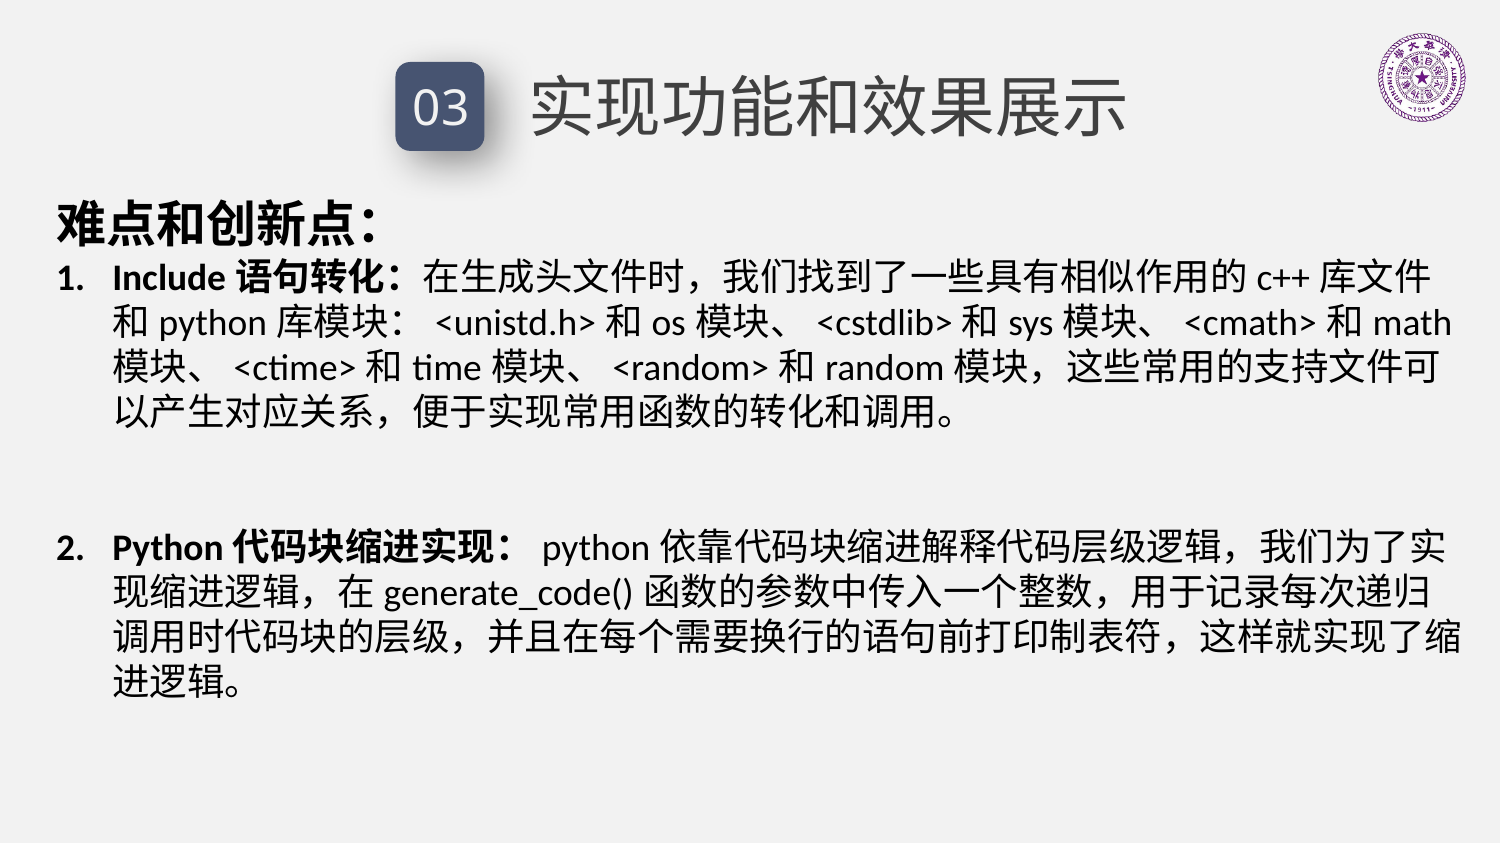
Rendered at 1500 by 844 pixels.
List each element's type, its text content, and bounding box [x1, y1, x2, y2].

text_box 实现功能和效果展示 [528, 57, 1145, 153]
text_box [395, 61, 483, 151]
text_box 难点和创新点： Include语句转化：在生成头文件时，我们找到了一些具有相似作用的c++库文件和python库模块：<unistd.h>和os模块、<cstdlib>和sys模块、<cmath>和math模块、<ctime>和time模块、<random>和random模块，这些常用的支持文件可以产生对应关系，便于实现常用函数的转化和调用。 Python代码块缩进实现：python依靠代码块缩进解释代码层级逻辑，我们为了实现缩进逻辑，在generate_code()函数的参数中传入一个整数，用于记录每次递归调用时代码块的层级，并且在每个需要换行的语句前打印制表符，这样就实现了缩进逻辑。 [41, 185, 1483, 711]
picture [1376, 31, 1467, 123]
text_box 03 [398, 68, 485, 144]
